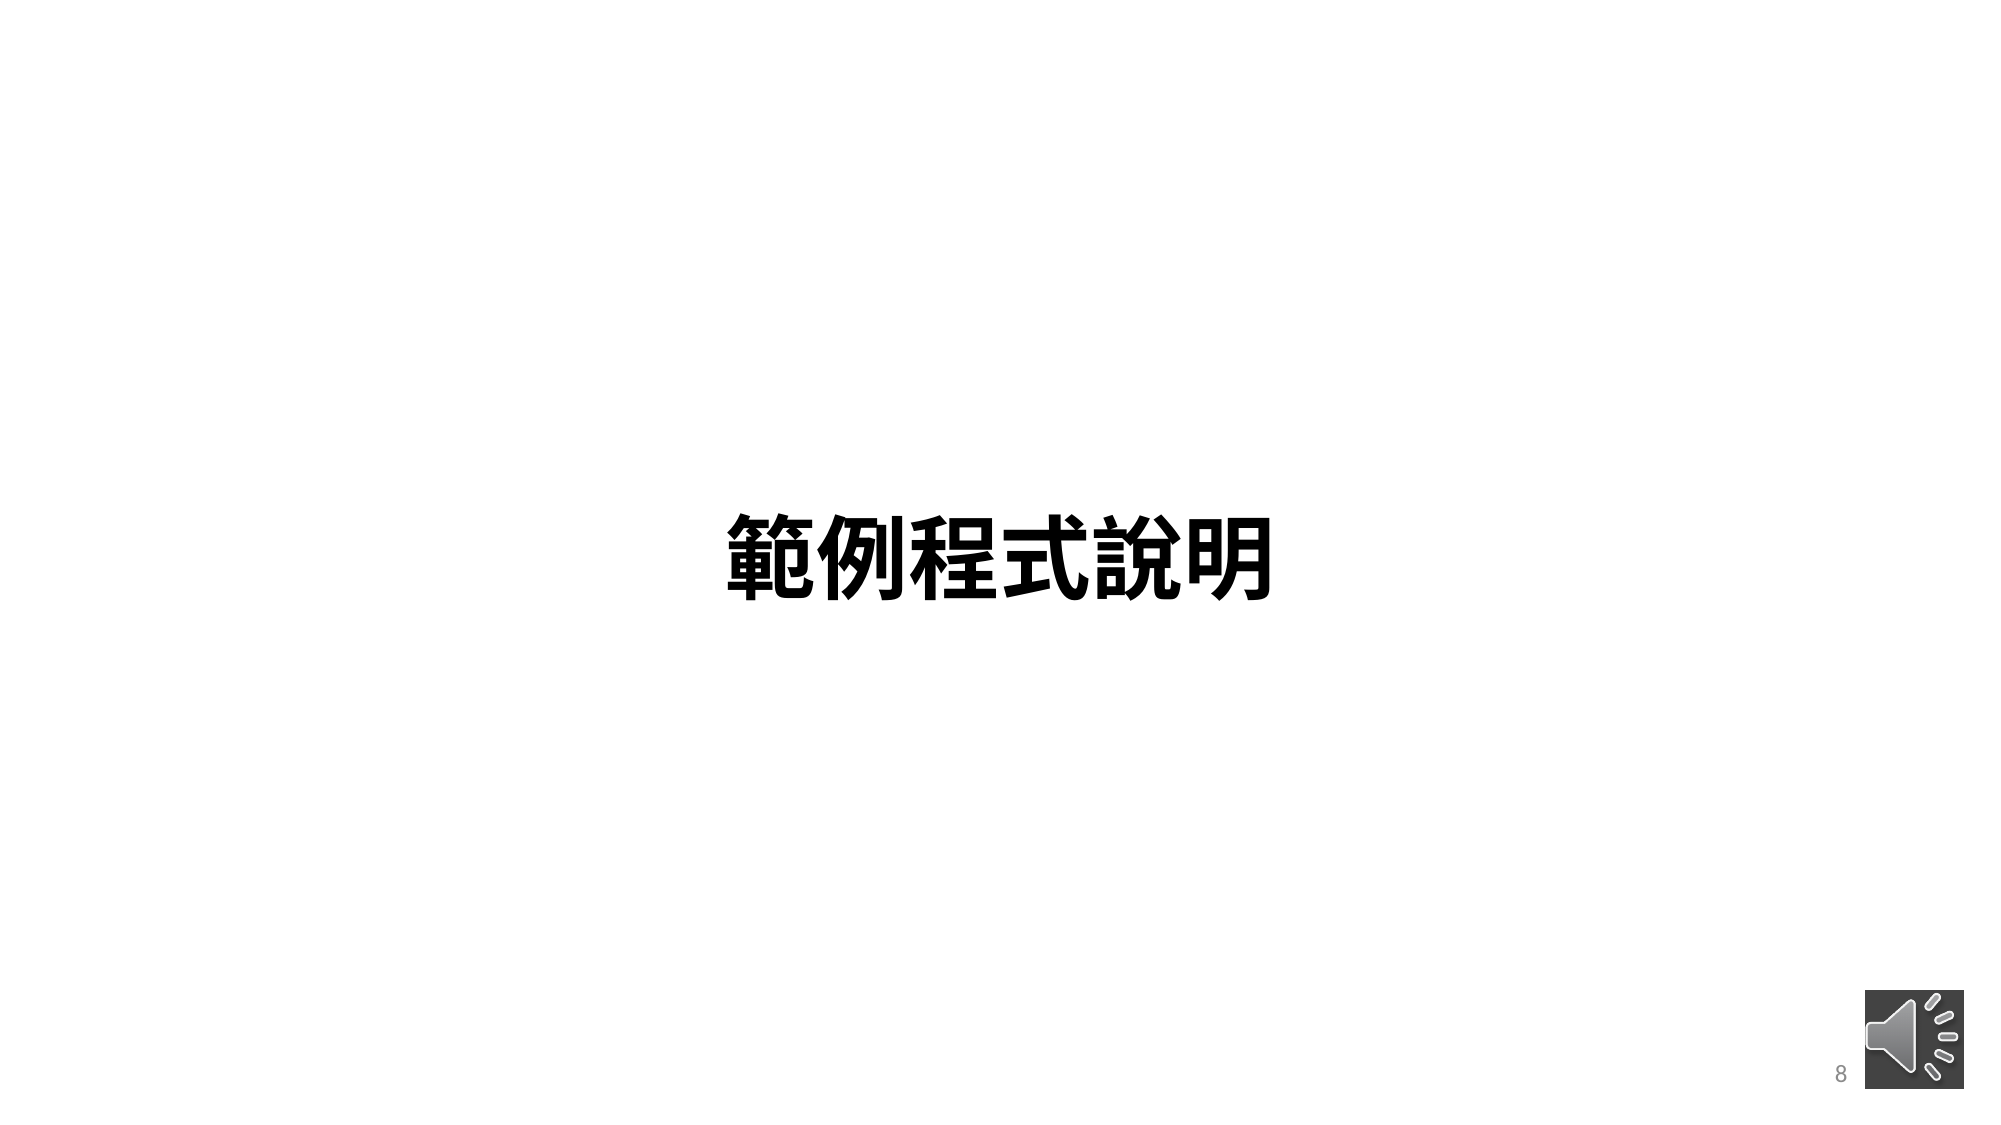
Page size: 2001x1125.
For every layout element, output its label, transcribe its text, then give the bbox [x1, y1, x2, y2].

title 範例程式說明 [137, 453, 1863, 672]
slide_number 8 [1412, 1042, 1863, 1103]
picture [1864, 989, 1965, 1090]
